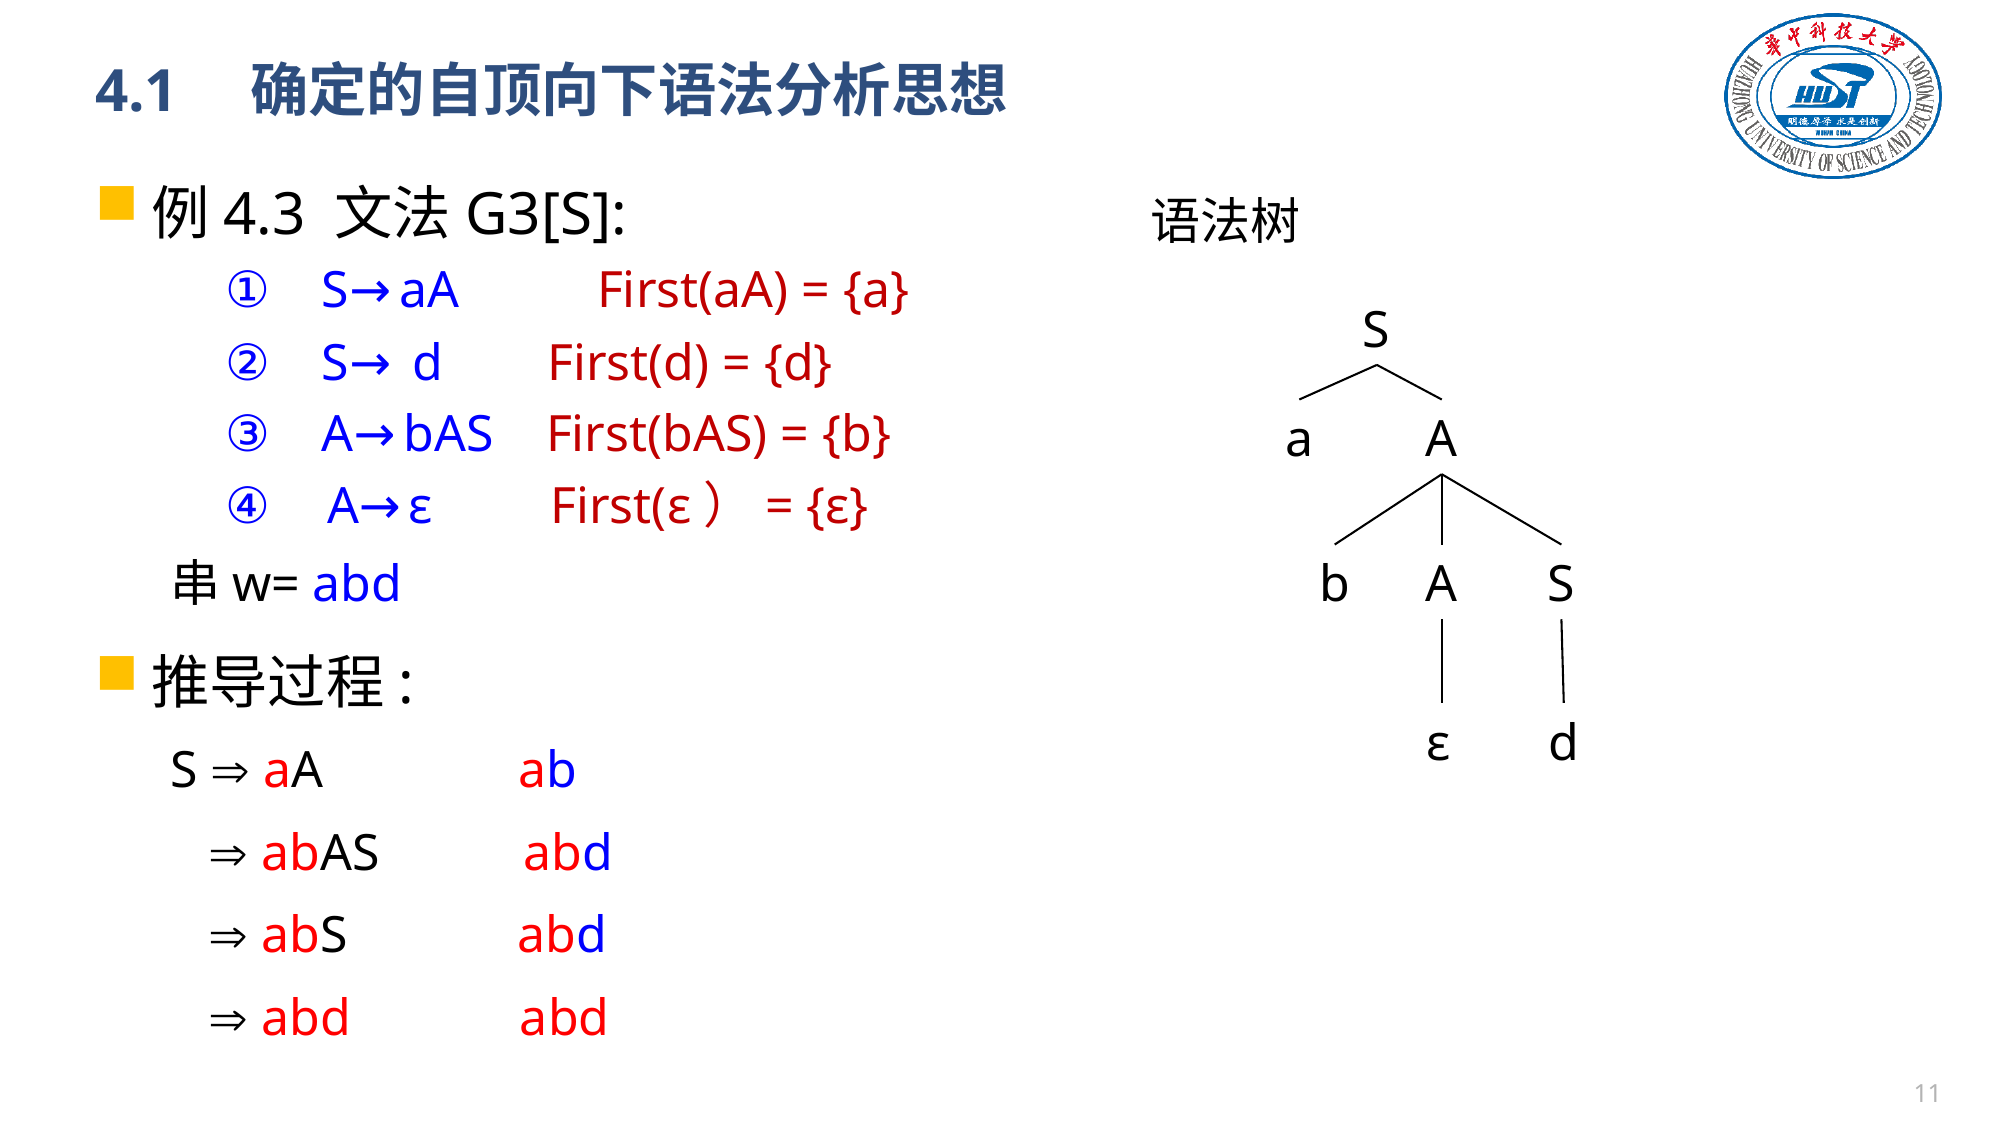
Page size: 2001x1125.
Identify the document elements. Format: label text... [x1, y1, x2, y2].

slide_number 10 [1373, 1064, 1957, 1125]
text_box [1376, 365, 1442, 400]
title 4.1 确定的自顶向下语法分析思想 [80, 42, 1317, 144]
text_box S [1532, 544, 1591, 620]
text_box A [1410, 545, 1473, 620]
text_box b [1304, 544, 1365, 620]
text_box A [1410, 399, 1473, 475]
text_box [1299, 365, 1376, 400]
text_box d [1533, 702, 1595, 778]
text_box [1334, 475, 1441, 545]
text_box 语法树 [1135, 182, 1316, 258]
text_box ε [1411, 703, 1473, 779]
picture [1724, 13, 1942, 179]
list 例4.3 文法G3[S]: ① S→aA First(aA) = {a} ② S→ d First(d) = {d} ③ A→bAS First(bAS) = {b} ④ A→ε First(ε）= {ε} 串w= abd 推导过程: S  aA ab  abAS abd  abS abd  abd abd [80, 154, 1000, 1080]
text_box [1441, 475, 1562, 545]
text_box a [1270, 399, 1329, 475]
text_box S [1348, 290, 1406, 365]
